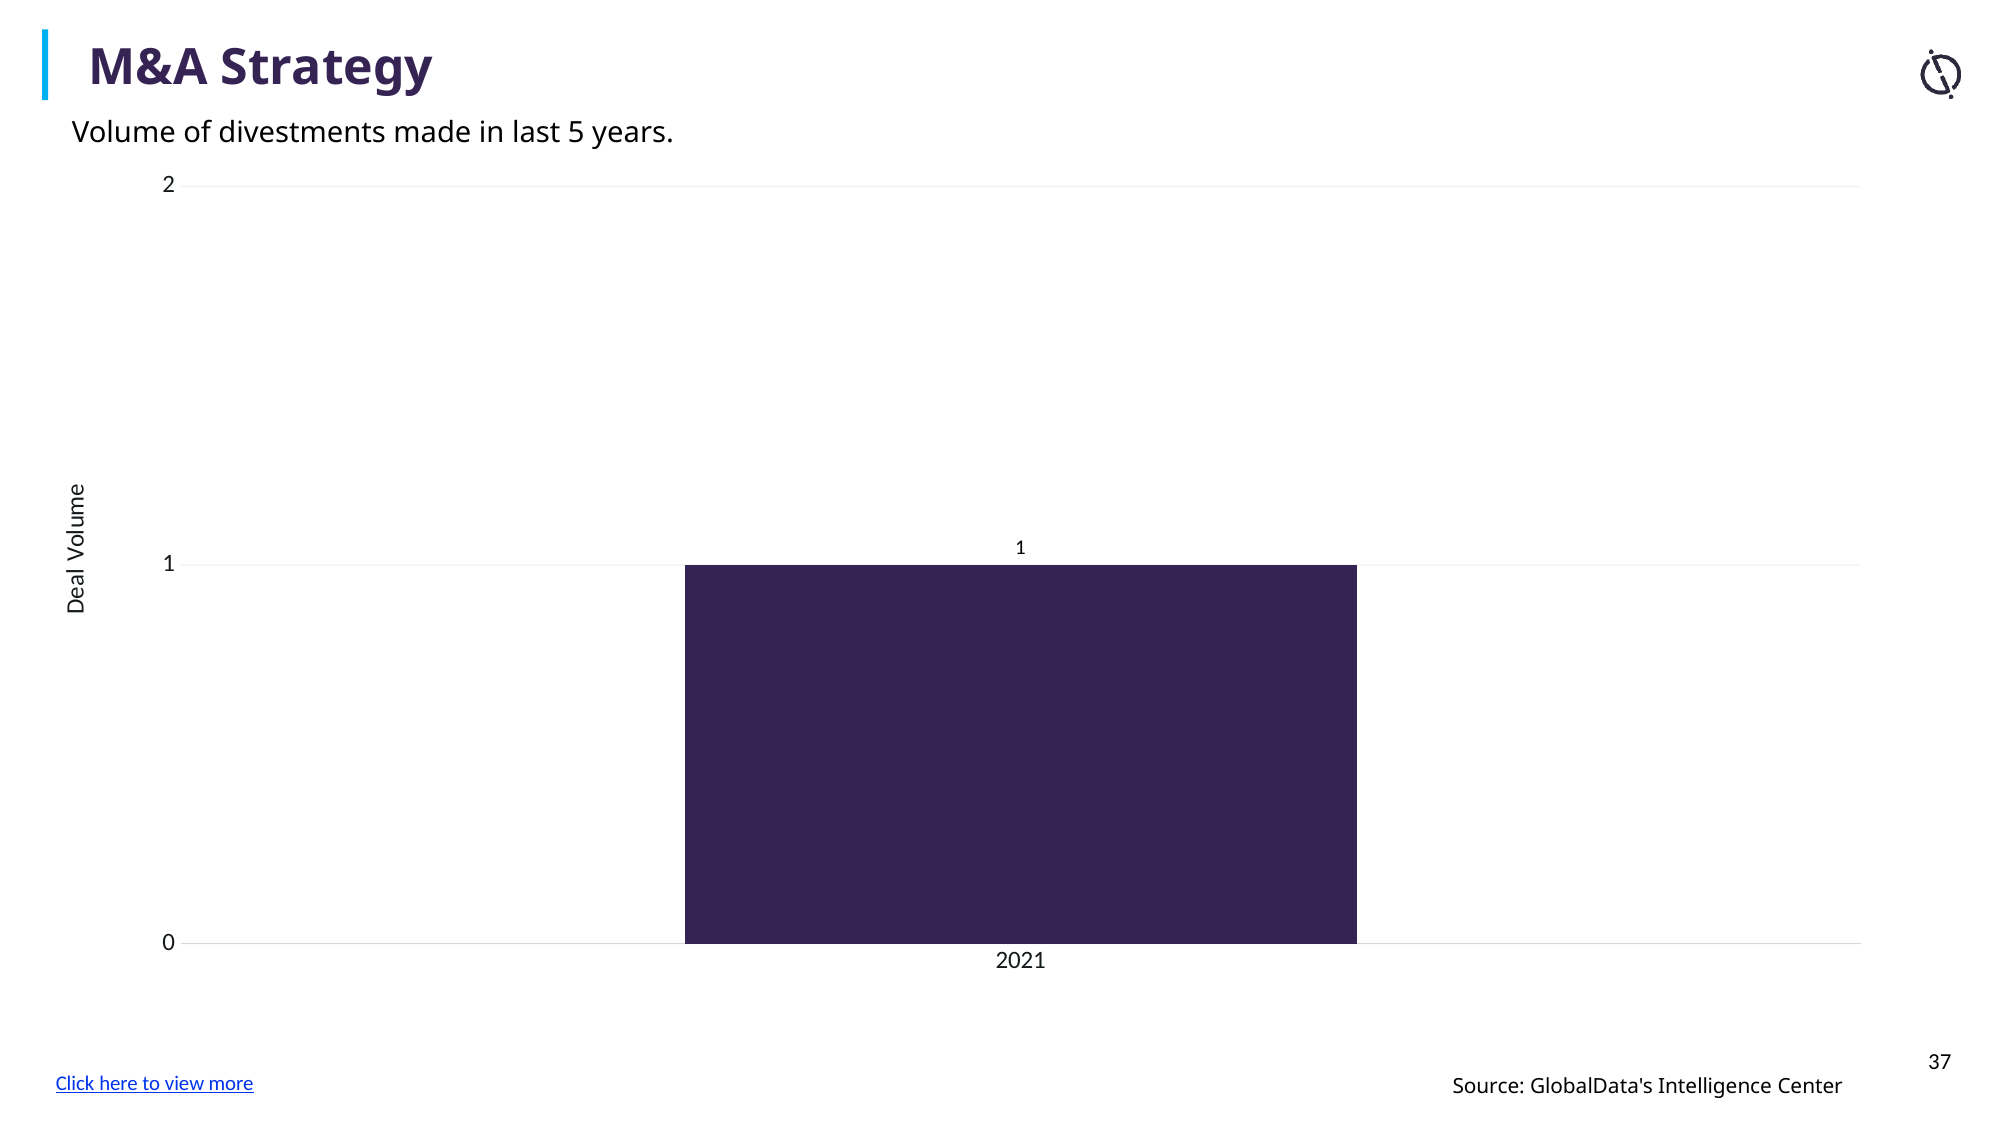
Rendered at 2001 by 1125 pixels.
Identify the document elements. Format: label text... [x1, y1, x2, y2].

picture [1920, 49, 1961, 99]
text_box Volume of divestments made in last 5 years. [57, 105, 1288, 156]
list M&A Strategy [41, 35, 1884, 94]
text_box Click here to view more [41, 1064, 1884, 1106]
chart [56, 160, 1885, 1004]
